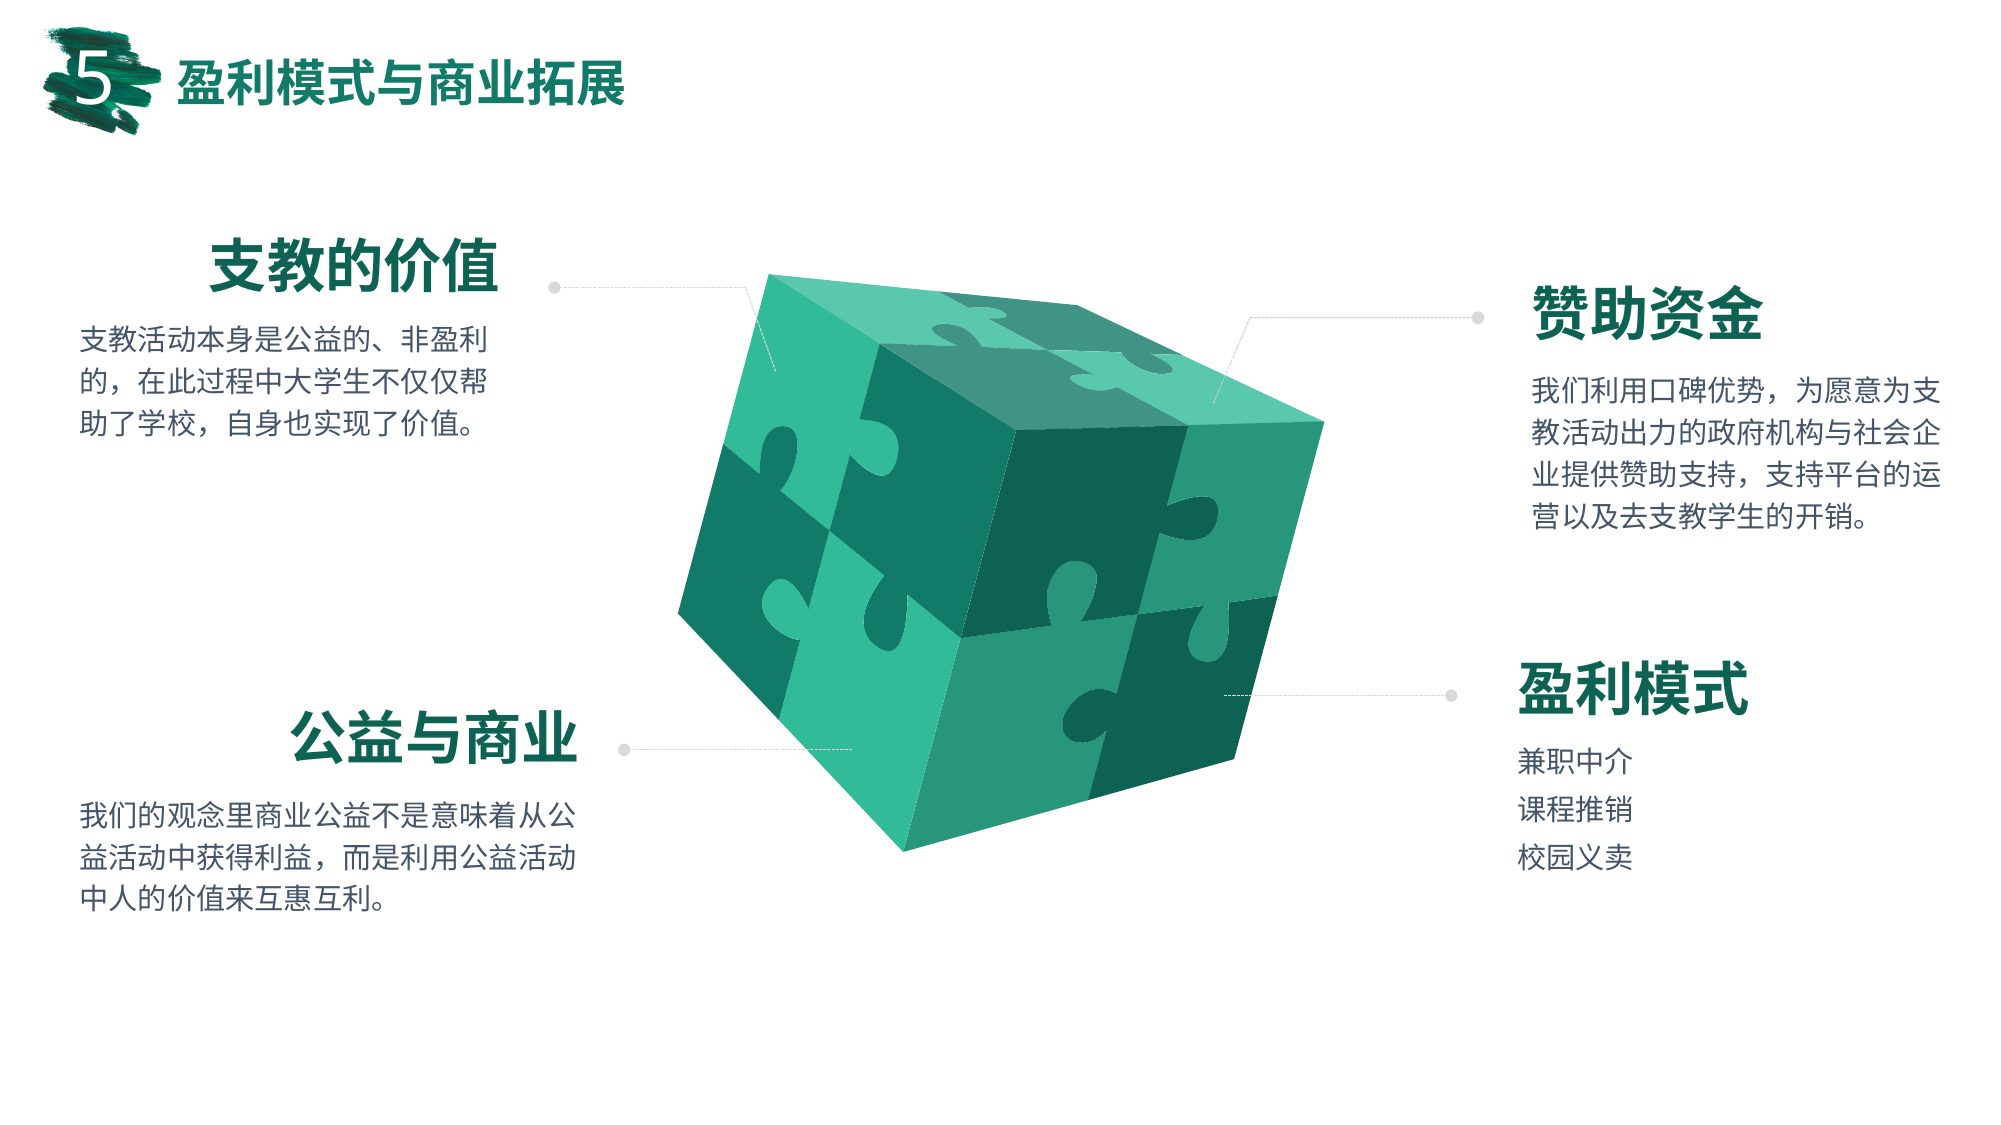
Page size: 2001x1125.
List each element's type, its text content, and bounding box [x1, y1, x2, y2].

text_box 我们的观念里商业公益不是意味着从公益活动中获得利益，而是利用公益活动中人的价值来互惠互利。 [79, 790, 580, 916]
text_box [1049, 350, 1323, 425]
text_box 盈利模式与商业拓展 [168, 43, 890, 119]
text_box 我们利用口碑优势，为愿意为支教活动出力的政府机构与社会企业提供赞助支持，支持平台的运营以及去支教学生的开销。 [1531, 365, 1944, 533]
text_box [937, 291, 1183, 374]
text_box [880, 324, 1188, 430]
text_box 兼职中介 课程推销 校园义卖 [1517, 736, 1849, 922]
text_box [677, 426, 829, 720]
text_box 支教活动本身是公益的、非盈利的，在此过程中大学生不仅仅帮助了学校，自身也实现了价值。 [79, 314, 501, 441]
text_box [771, 274, 1043, 349]
picture [1213, 311, 1485, 405]
text_box [723, 273, 898, 529]
text_box 赞助资金 [1531, 276, 1853, 347]
text_box [761, 530, 961, 852]
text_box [554, 286, 776, 372]
text_box 盈利模式 [1517, 651, 1838, 722]
text_box [1062, 596, 1278, 801]
text_box 公益与商业 [259, 701, 580, 772]
picture [42, 25, 163, 136]
text_box [829, 344, 1016, 651]
text_box [1137, 421, 1325, 662]
text_box [904, 561, 1137, 852]
text_box [960, 425, 1218, 639]
text_box 支教的价值 [79, 228, 501, 299]
